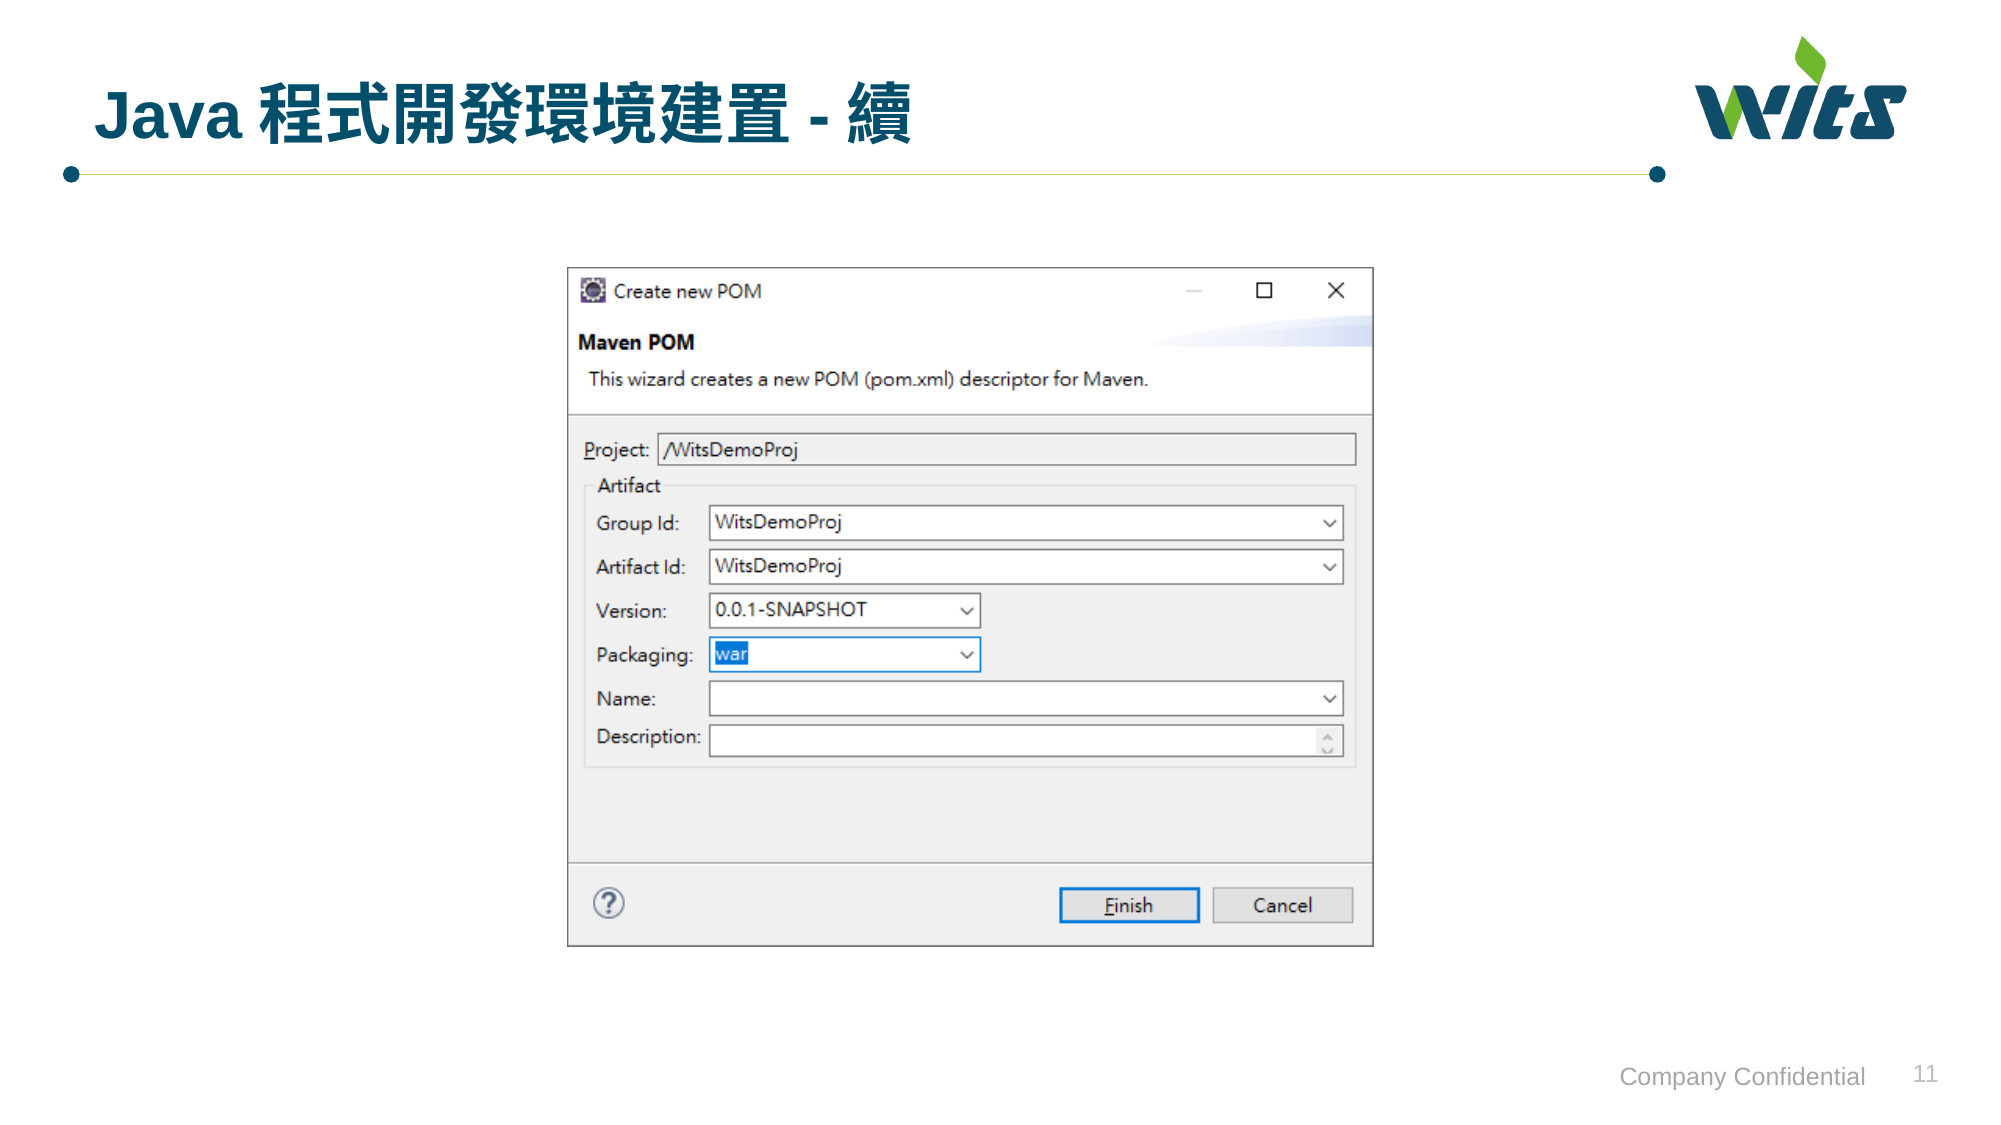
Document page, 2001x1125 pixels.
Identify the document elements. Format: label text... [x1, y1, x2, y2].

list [567, 267, 1374, 947]
picture [1616, 0, 1983, 208]
slide_number 11 [1503, 1042, 1954, 1103]
title Java程式開發環境建置-續 [79, 49, 1657, 161]
